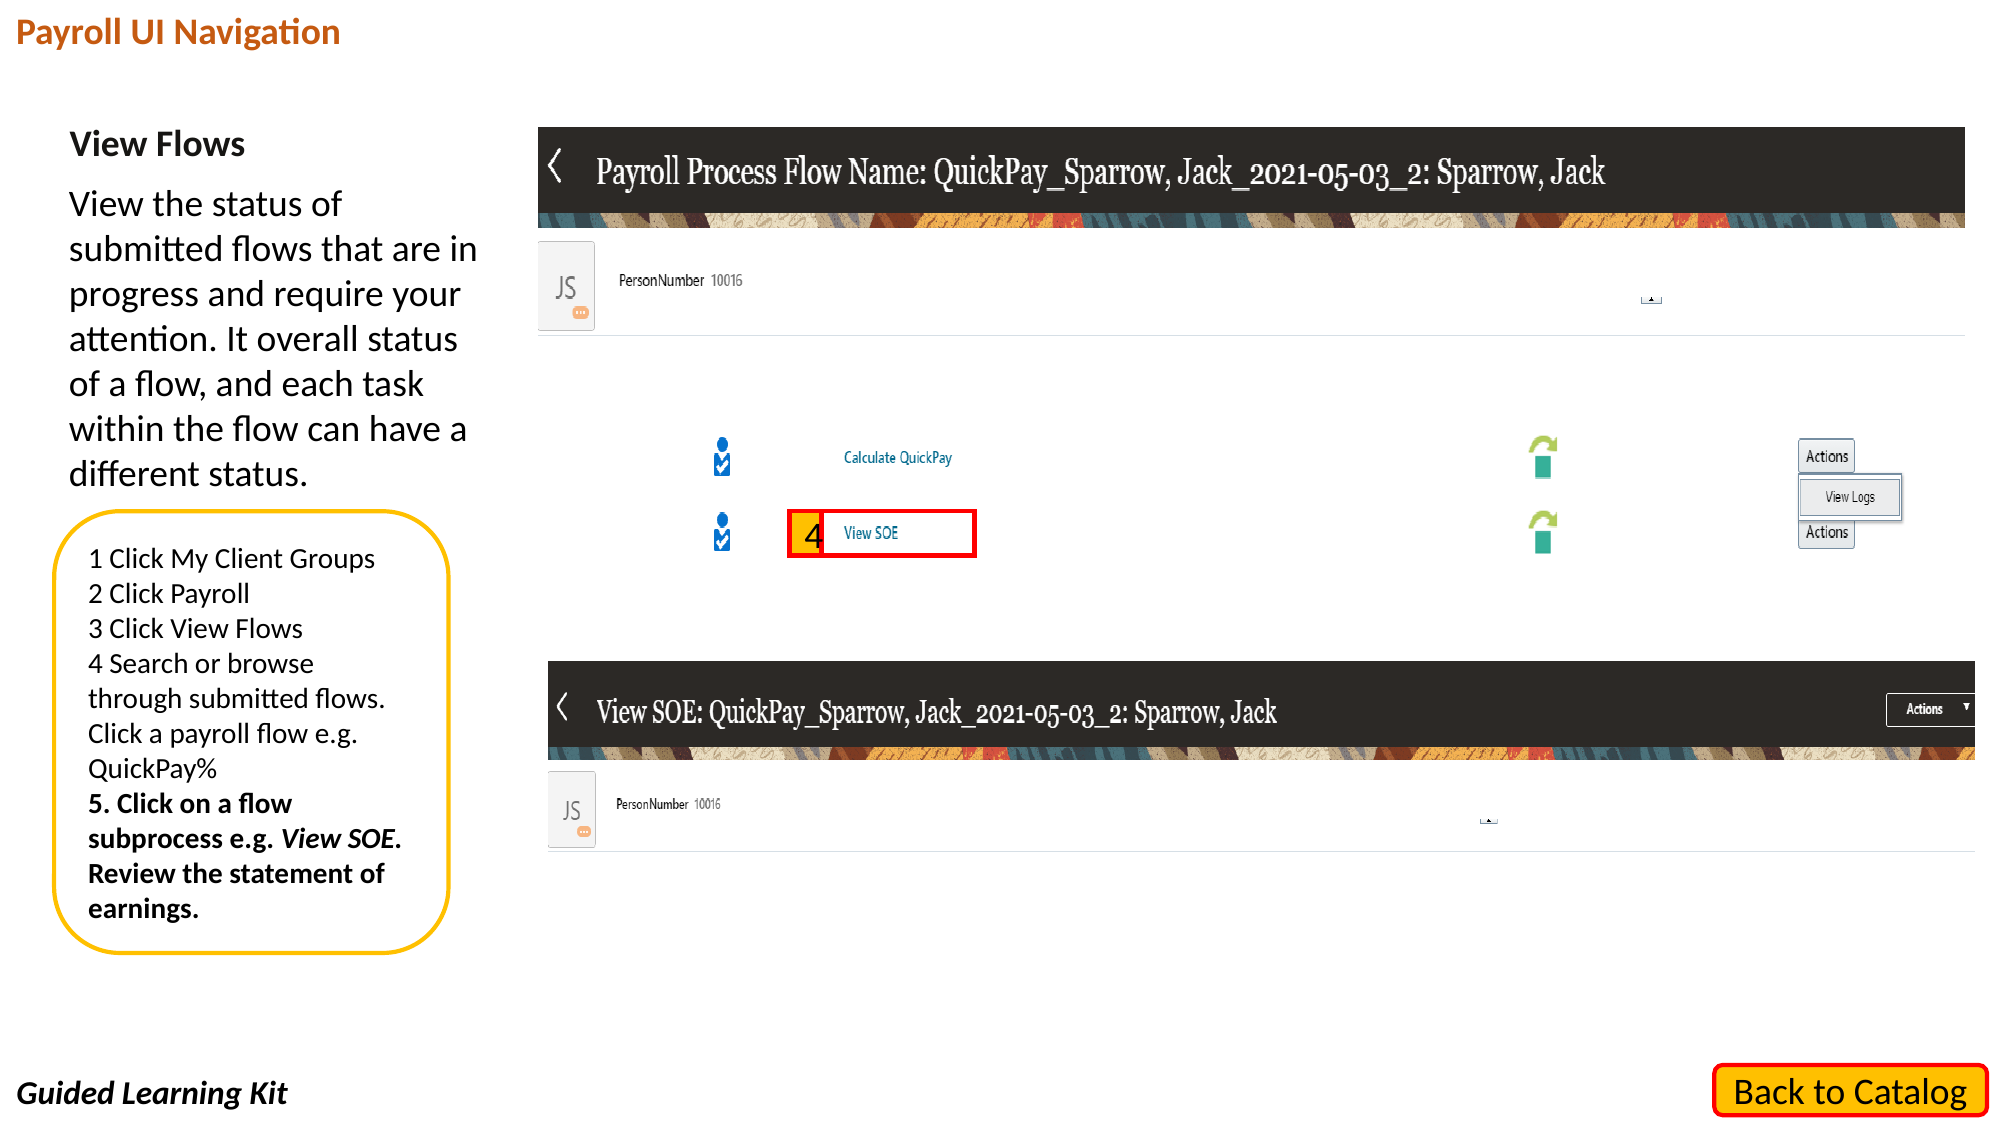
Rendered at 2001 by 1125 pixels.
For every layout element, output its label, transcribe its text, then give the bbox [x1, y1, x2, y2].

text_box Guided Learning Kit [1, 1064, 303, 1119]
picture [538, 127, 1965, 656]
picture [548, 661, 1975, 877]
text_box 1 Click My Client Groups 2 Click Payroll 3 Click View Flows 4 Search or browse through submitted flows. Click a payroll flow e.g. QuickPay% 5. Click on a flow subprocess e.g. View SOE. Review the statement of earnings. [53, 510, 450, 955]
text_box View the status of submitted flows that are in progress and require your attention. It overall status of a flow, and each task within the flow can have a different status. [54, 171, 501, 502]
text_box Payroll UI Navigation [1, 0, 357, 60]
text_box View Flows [54, 111, 261, 172]
text_box Back to Catalog [1713, 1063, 1989, 1117]
